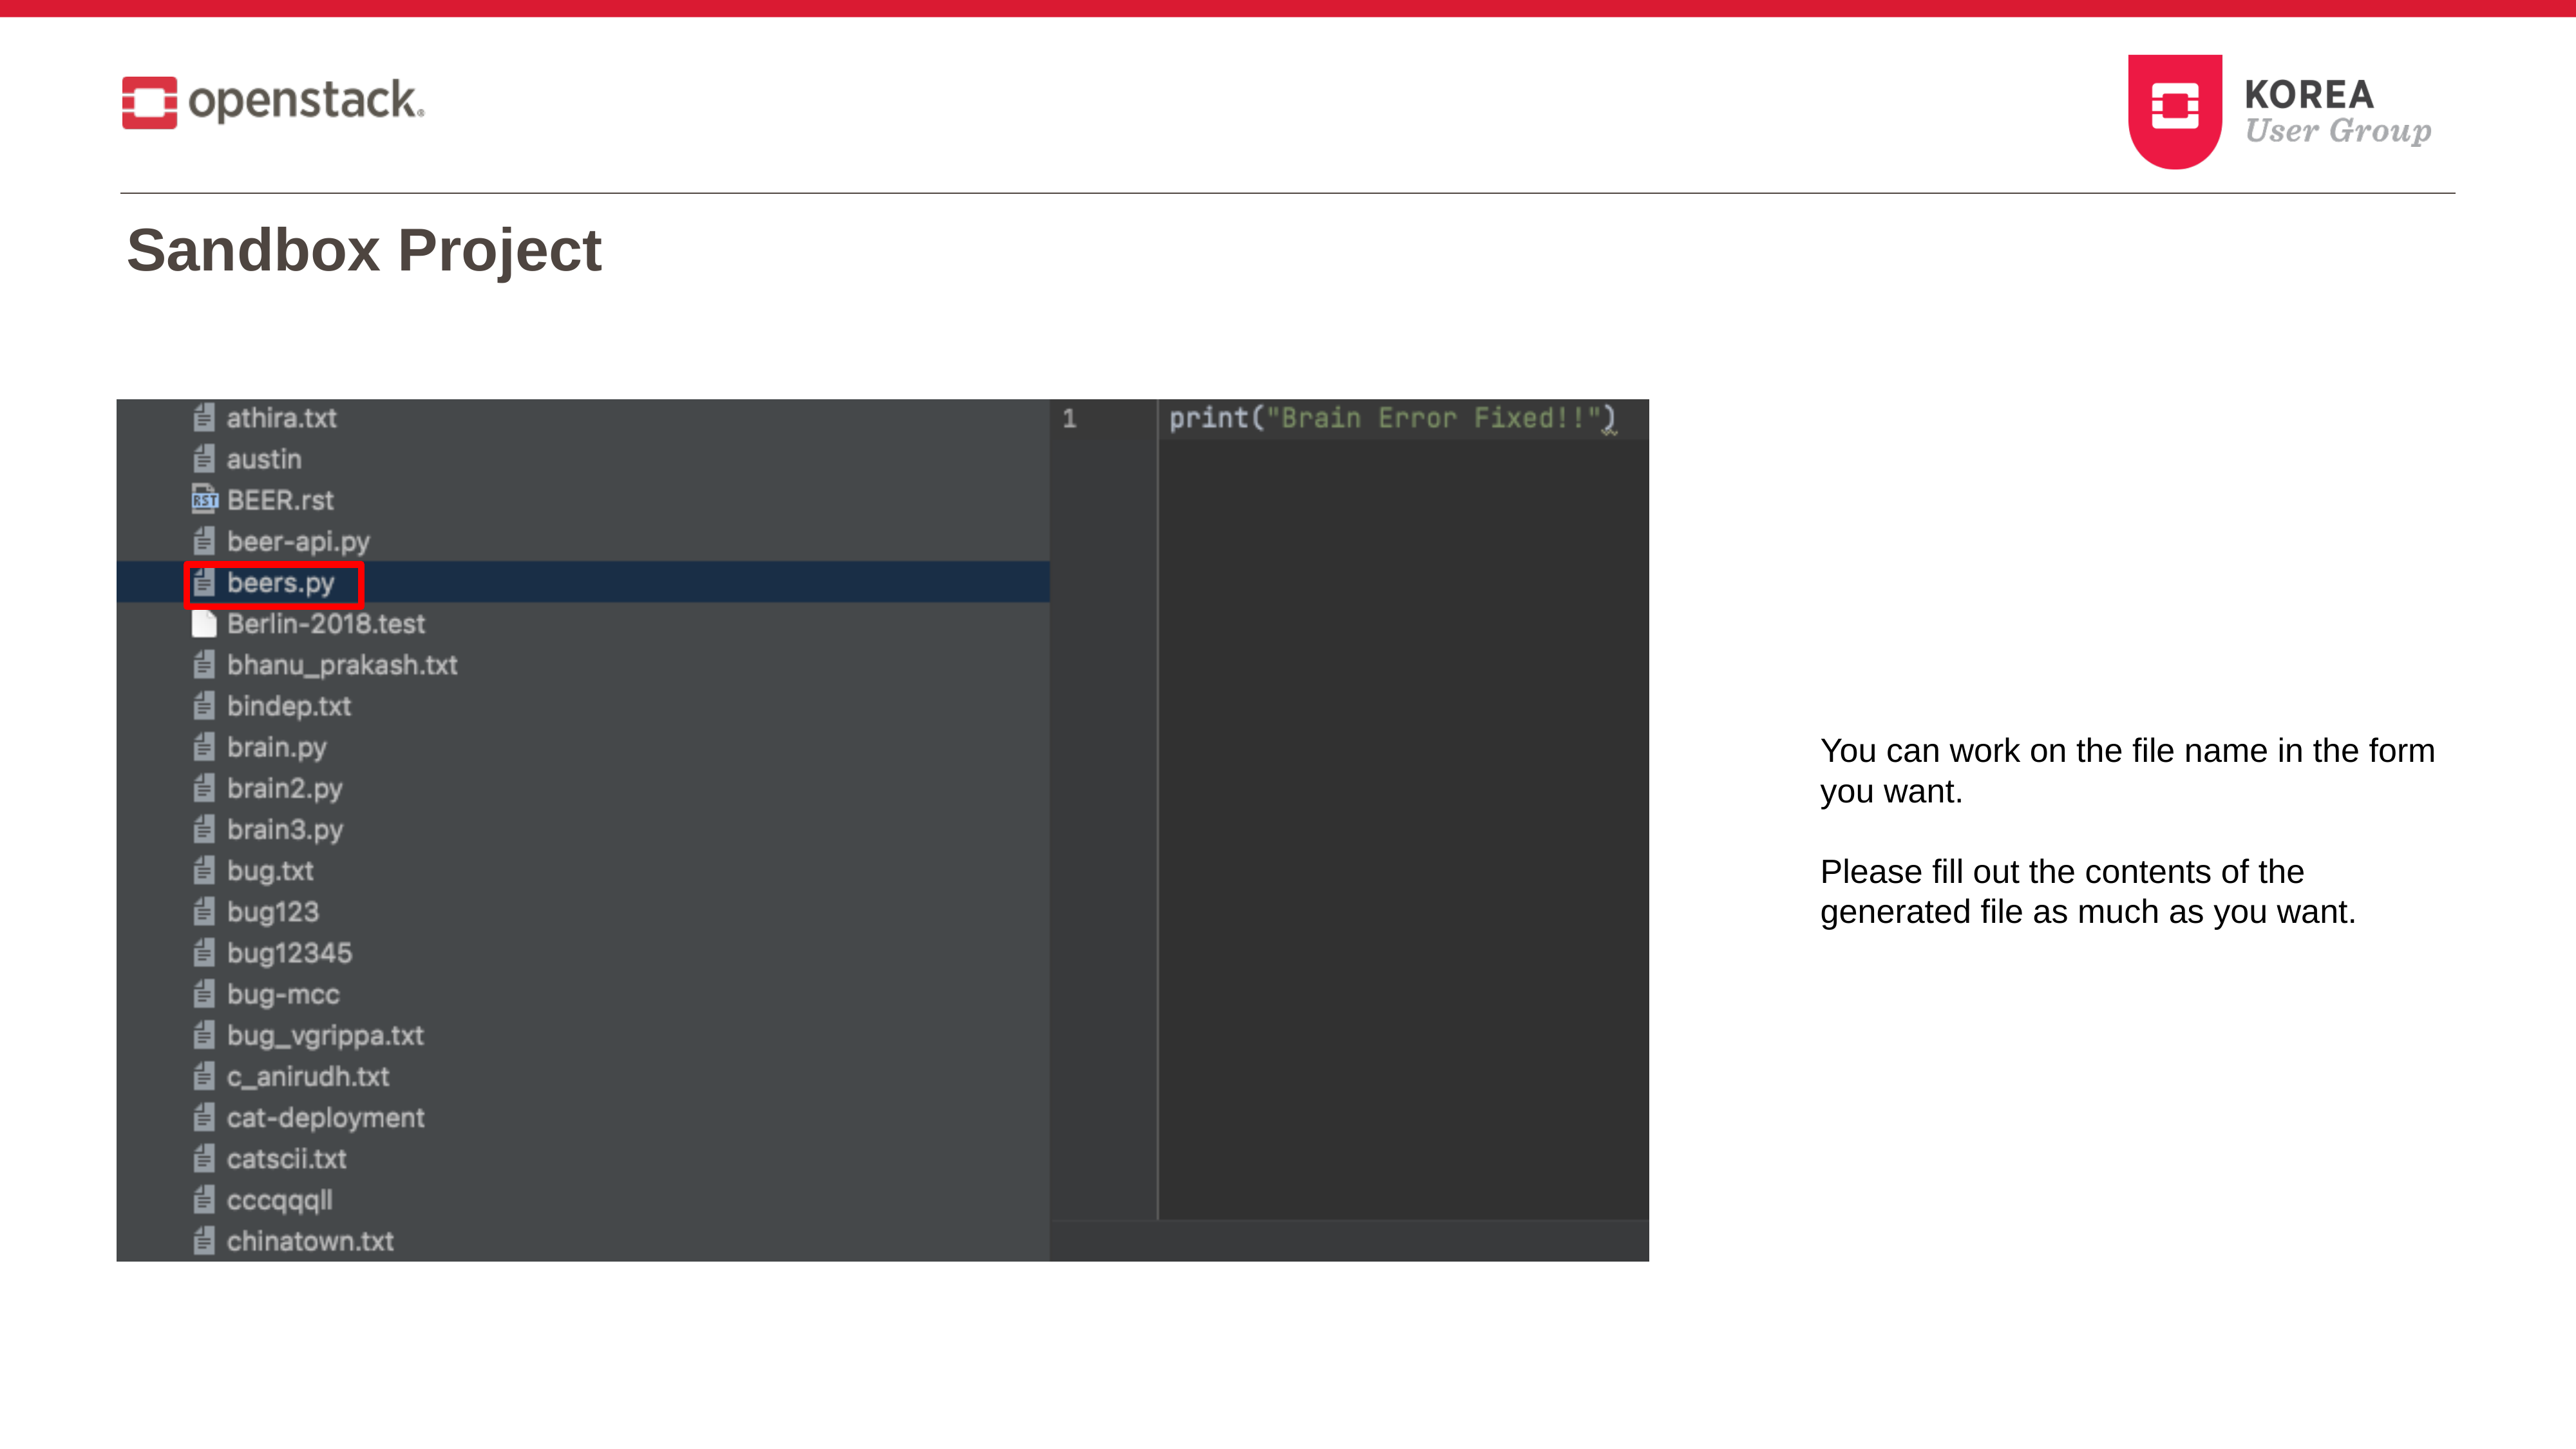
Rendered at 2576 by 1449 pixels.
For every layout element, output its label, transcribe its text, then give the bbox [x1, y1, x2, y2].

text_box You can work on the file name in the form you want. Please fill out the contents of the generated file as much as you want. [1810, 724, 2459, 935]
picture [117, 399, 1649, 1262]
text_box Sandbox Project [117, 224, 1195, 279]
picture [2099, 25, 2543, 202]
picture [122, 77, 426, 131]
